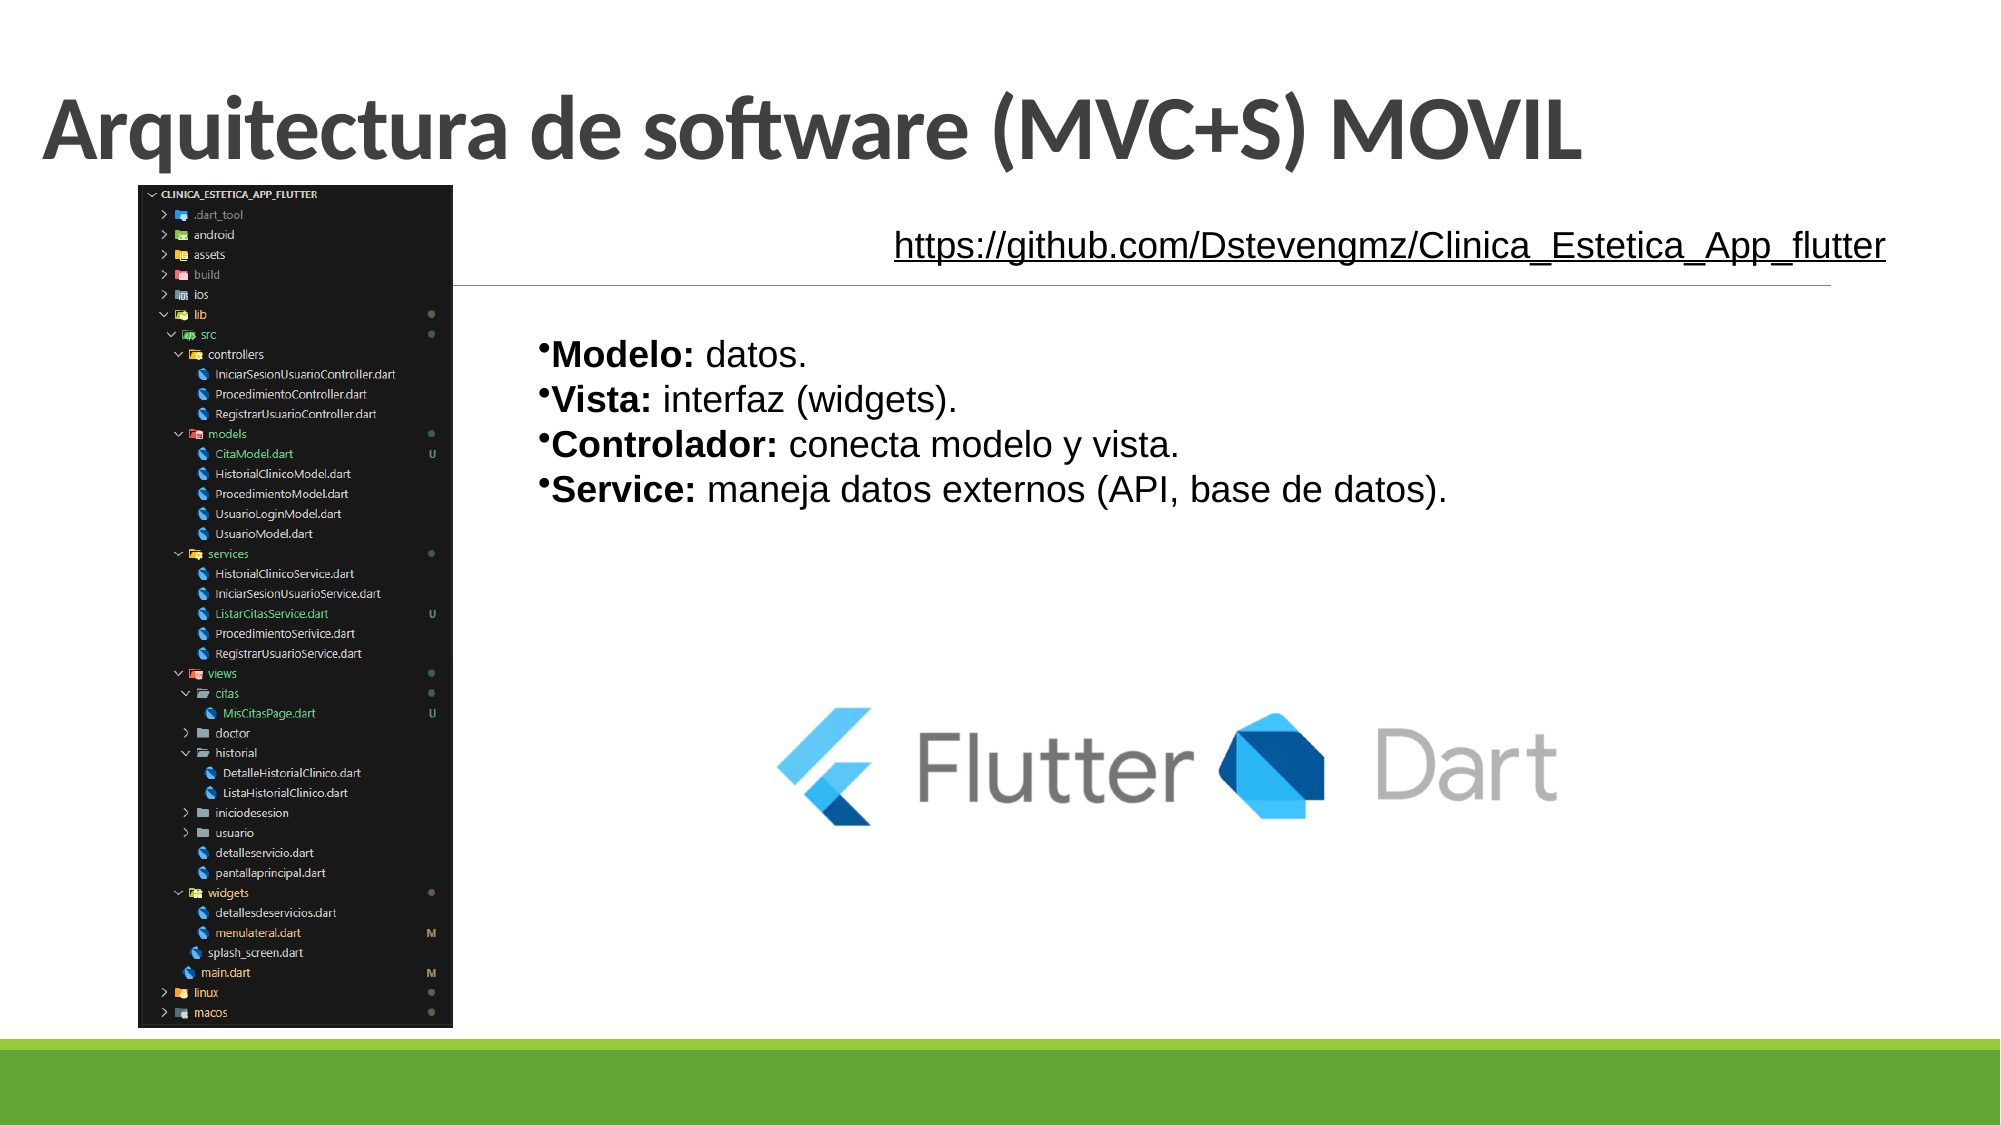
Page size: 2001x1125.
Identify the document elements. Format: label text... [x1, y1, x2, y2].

picture [749, 606, 1601, 926]
text_box https://github.com/Dstevengmz/Clinica_Estetica_App_flutter [879, 213, 1945, 273]
title Arquitectura de software (MVC+S) MOVIL [27, 0, 1753, 186]
text_box Modelo: datos. Vista: interfaz (widgets). Controlador: conecta modelo y vista. Service: maneja datos externos (API, base de datos). [523, 322, 1827, 518]
picture [137, 184, 454, 1029]
